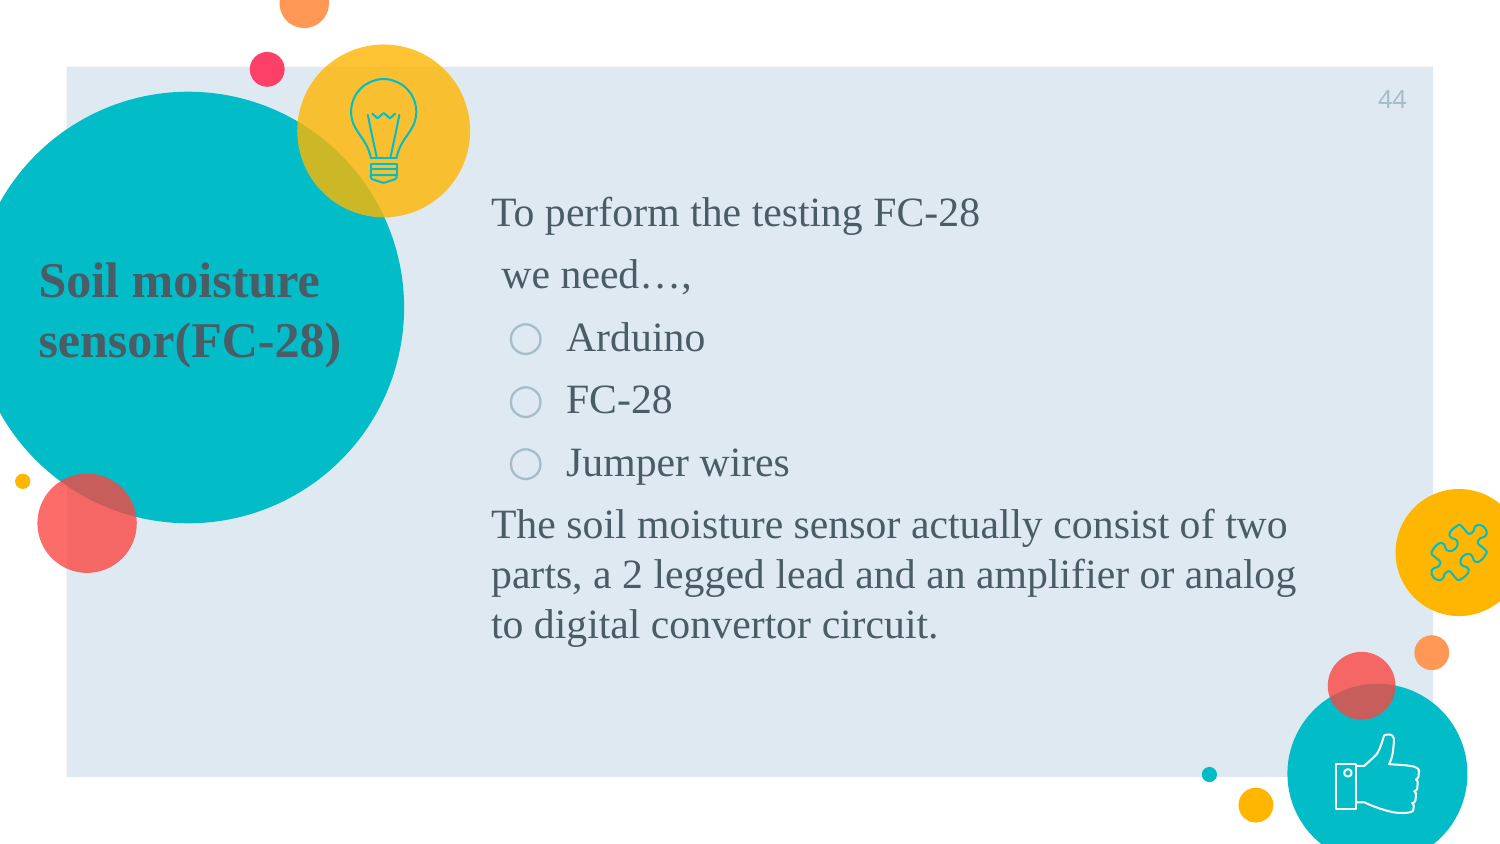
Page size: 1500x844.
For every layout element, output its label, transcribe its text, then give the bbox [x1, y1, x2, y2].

list To perform the testing FC-28 we need…, Arduino FC-28 Jumper wires The soil moisture sensor actually consist of two parts, a 2 legged lead and an amplifier or analog to digital convertor circuit. [476, 169, 1345, 706]
slide_number 44 [1331, 68, 1422, 134]
title Soil moisture sensor(FC-28) [23, 91, 375, 524]
